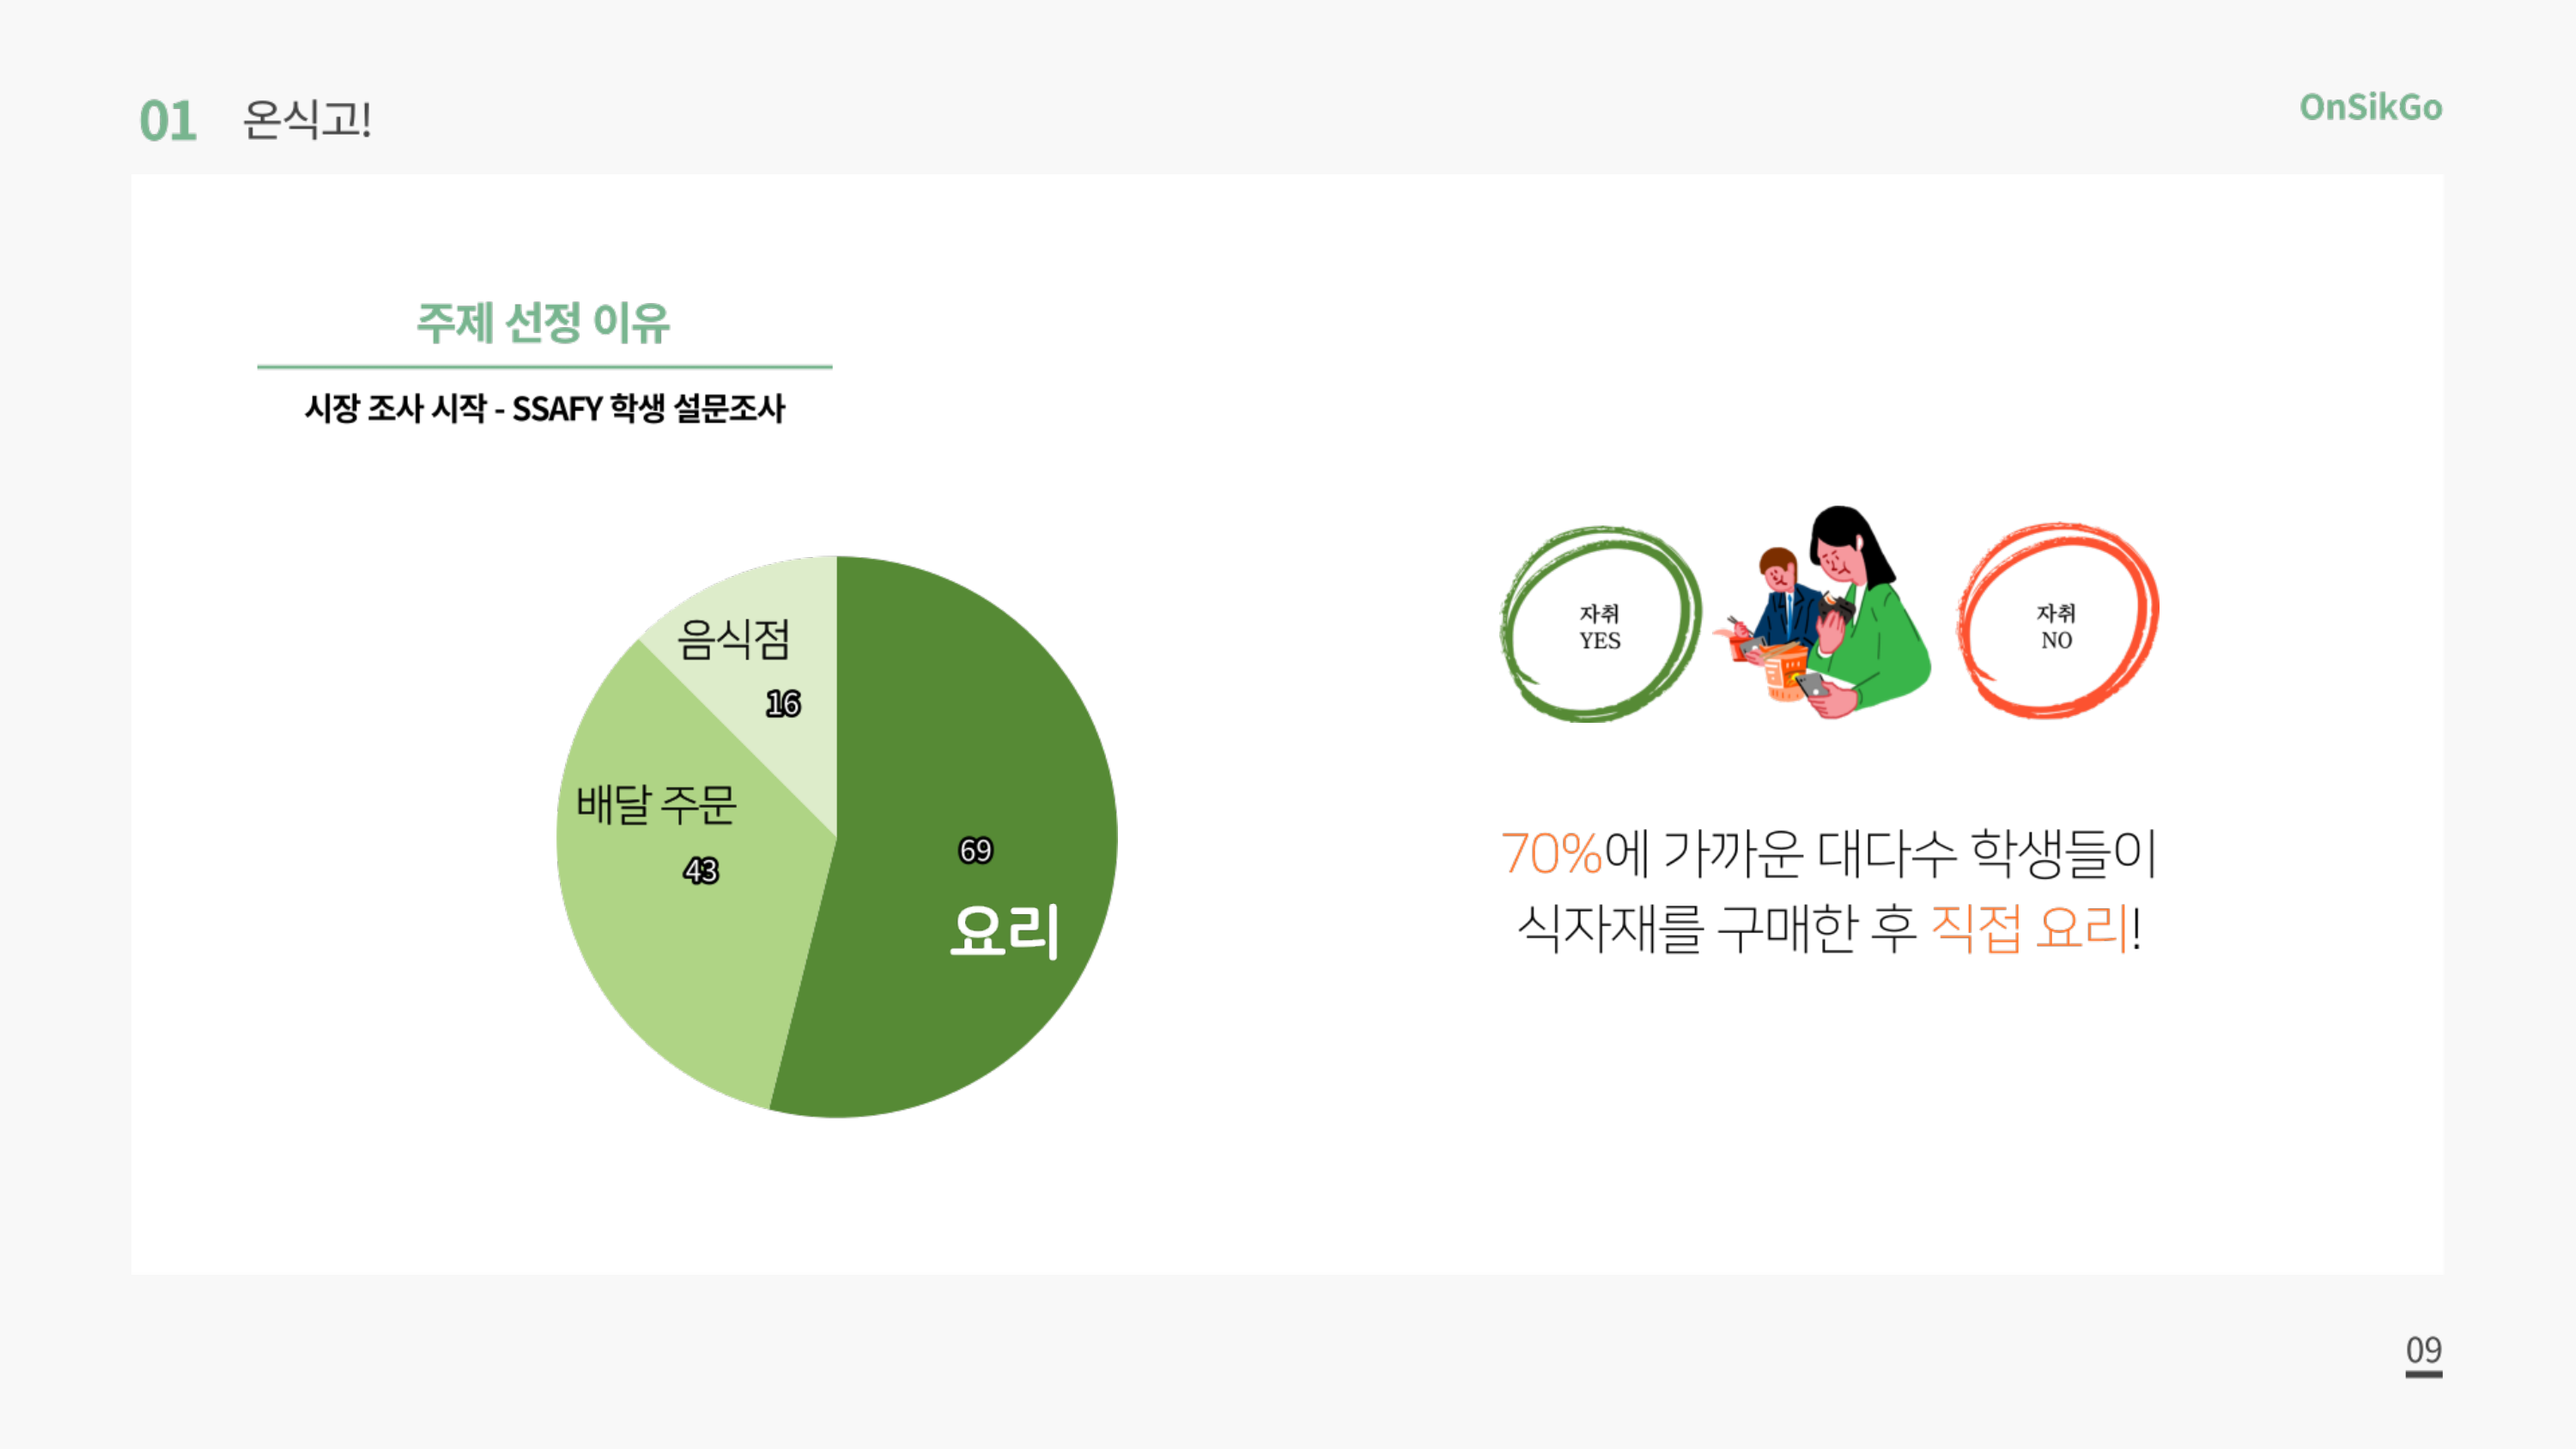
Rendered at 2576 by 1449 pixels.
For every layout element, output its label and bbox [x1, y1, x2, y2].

text_box [2405, 1361, 2443, 1389]
picture [2401, 1317, 2459, 1393]
picture [371, 511, 1118, 1164]
text_box [257, 360, 833, 374]
picture [1442, 809, 2178, 979]
picture [331, 280, 693, 360]
text_box [1499, 506, 2160, 723]
picture [131, 72, 222, 167]
picture [235, 80, 391, 161]
text_box [131, 173, 2445, 1275]
picture [2202, 75, 2459, 149]
picture [288, 374, 799, 450]
